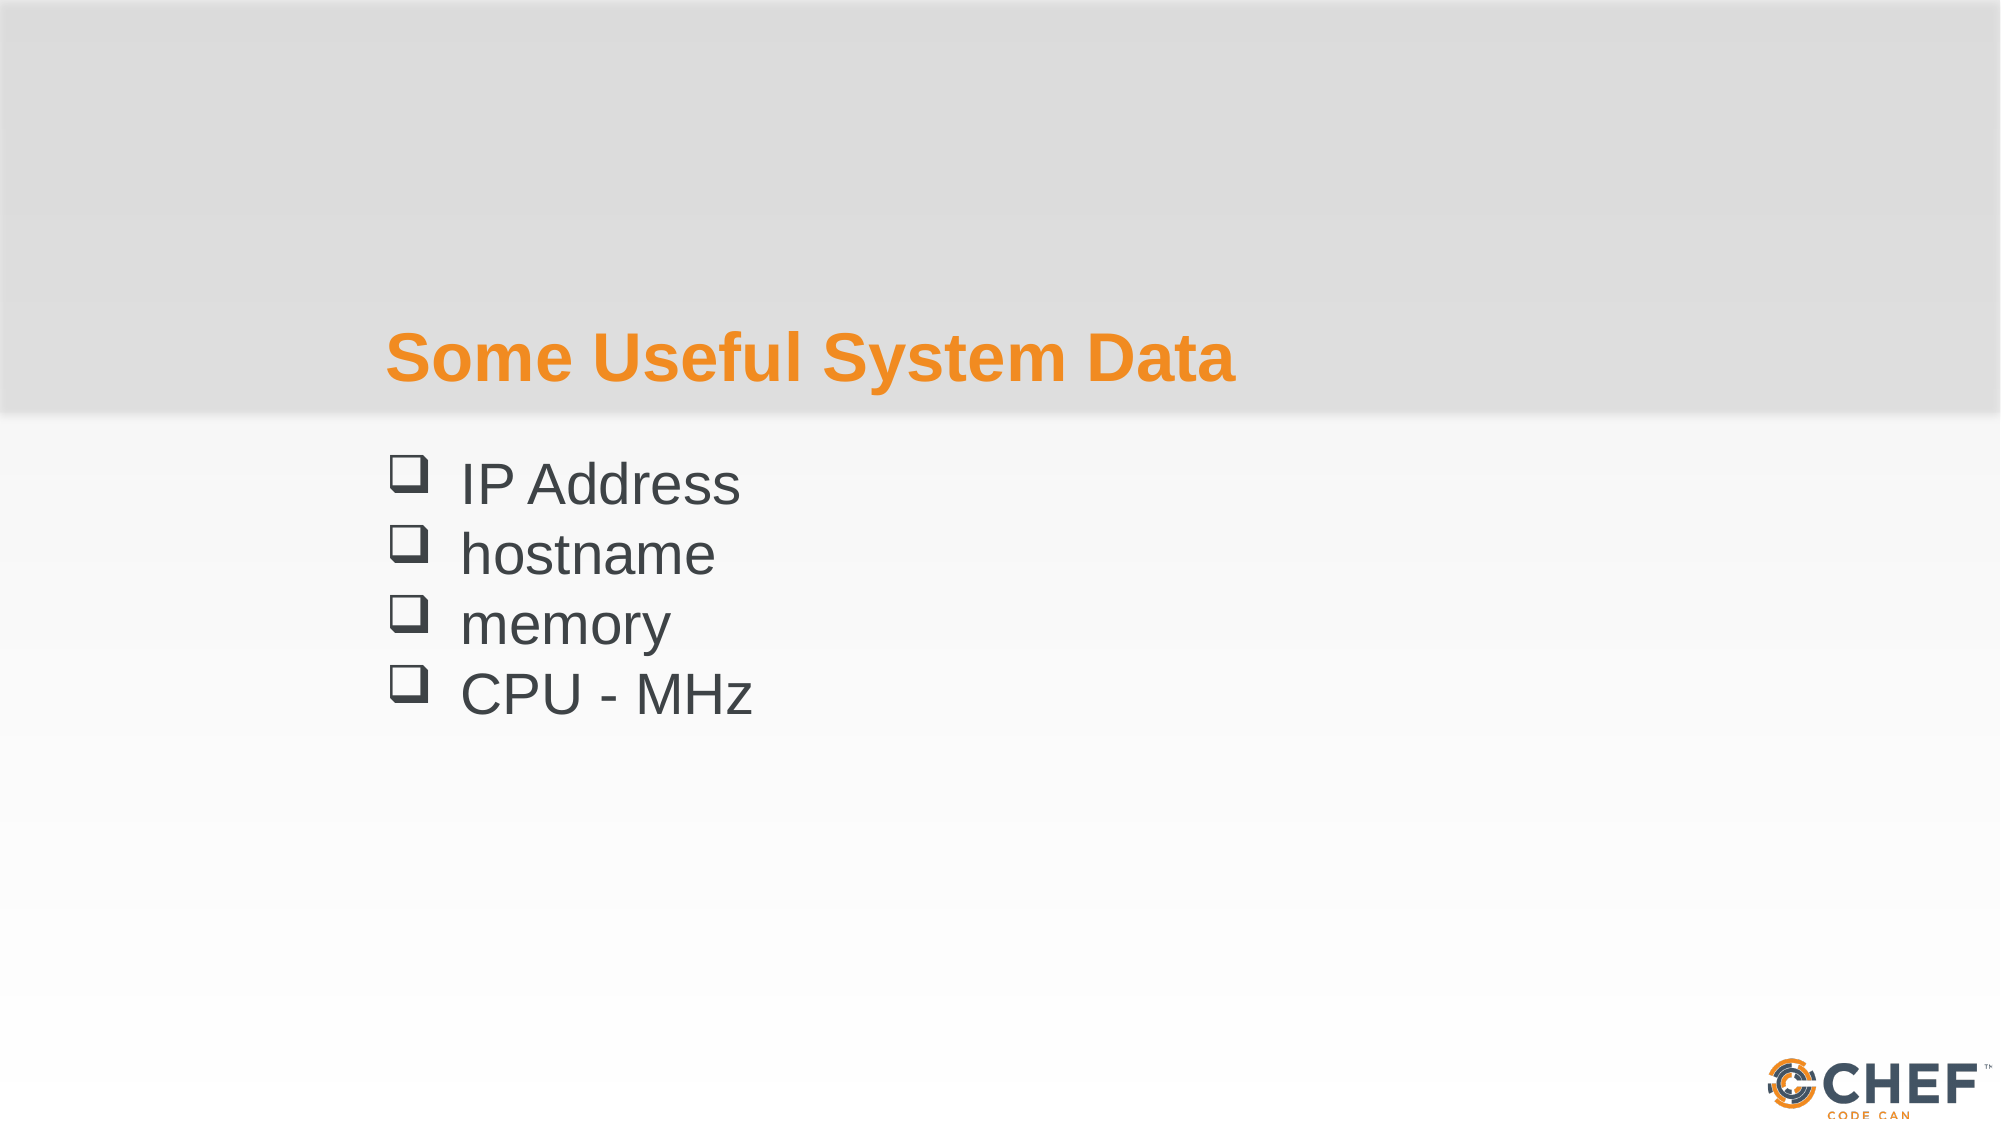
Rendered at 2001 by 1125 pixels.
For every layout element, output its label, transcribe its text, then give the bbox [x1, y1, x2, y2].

subtitle IP Address hostname memory CPU - MHz [370, 431, 1721, 844]
title Some Useful System Data [370, 307, 1721, 412]
